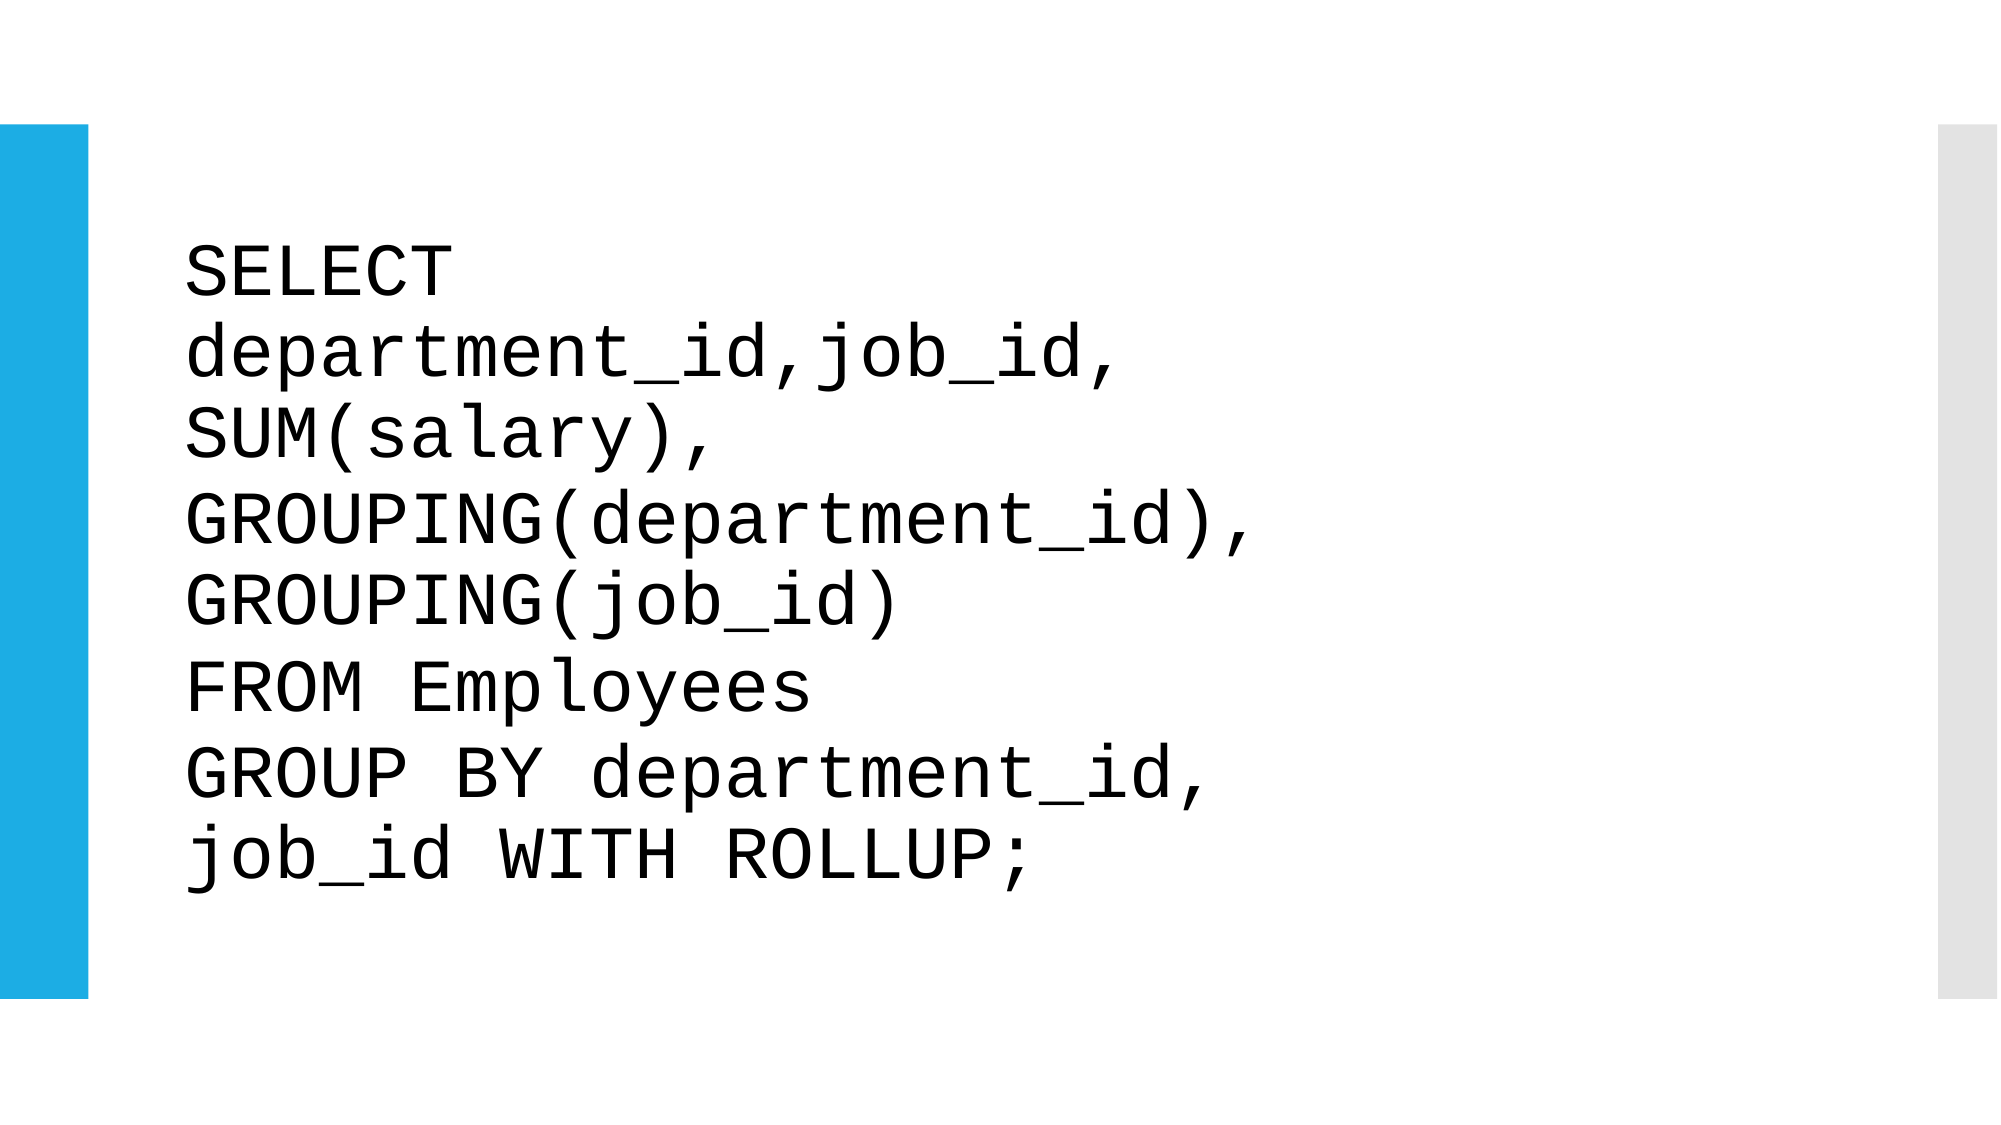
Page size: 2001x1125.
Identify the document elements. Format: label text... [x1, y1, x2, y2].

list SELECT department_id,job_id, SUM(salary), GROUPING(department_id), GROUPING(job_id) FROM Employees GROUP BY department_id, job_id WITH ROLLUP; [86, 223, 1458, 1043]
